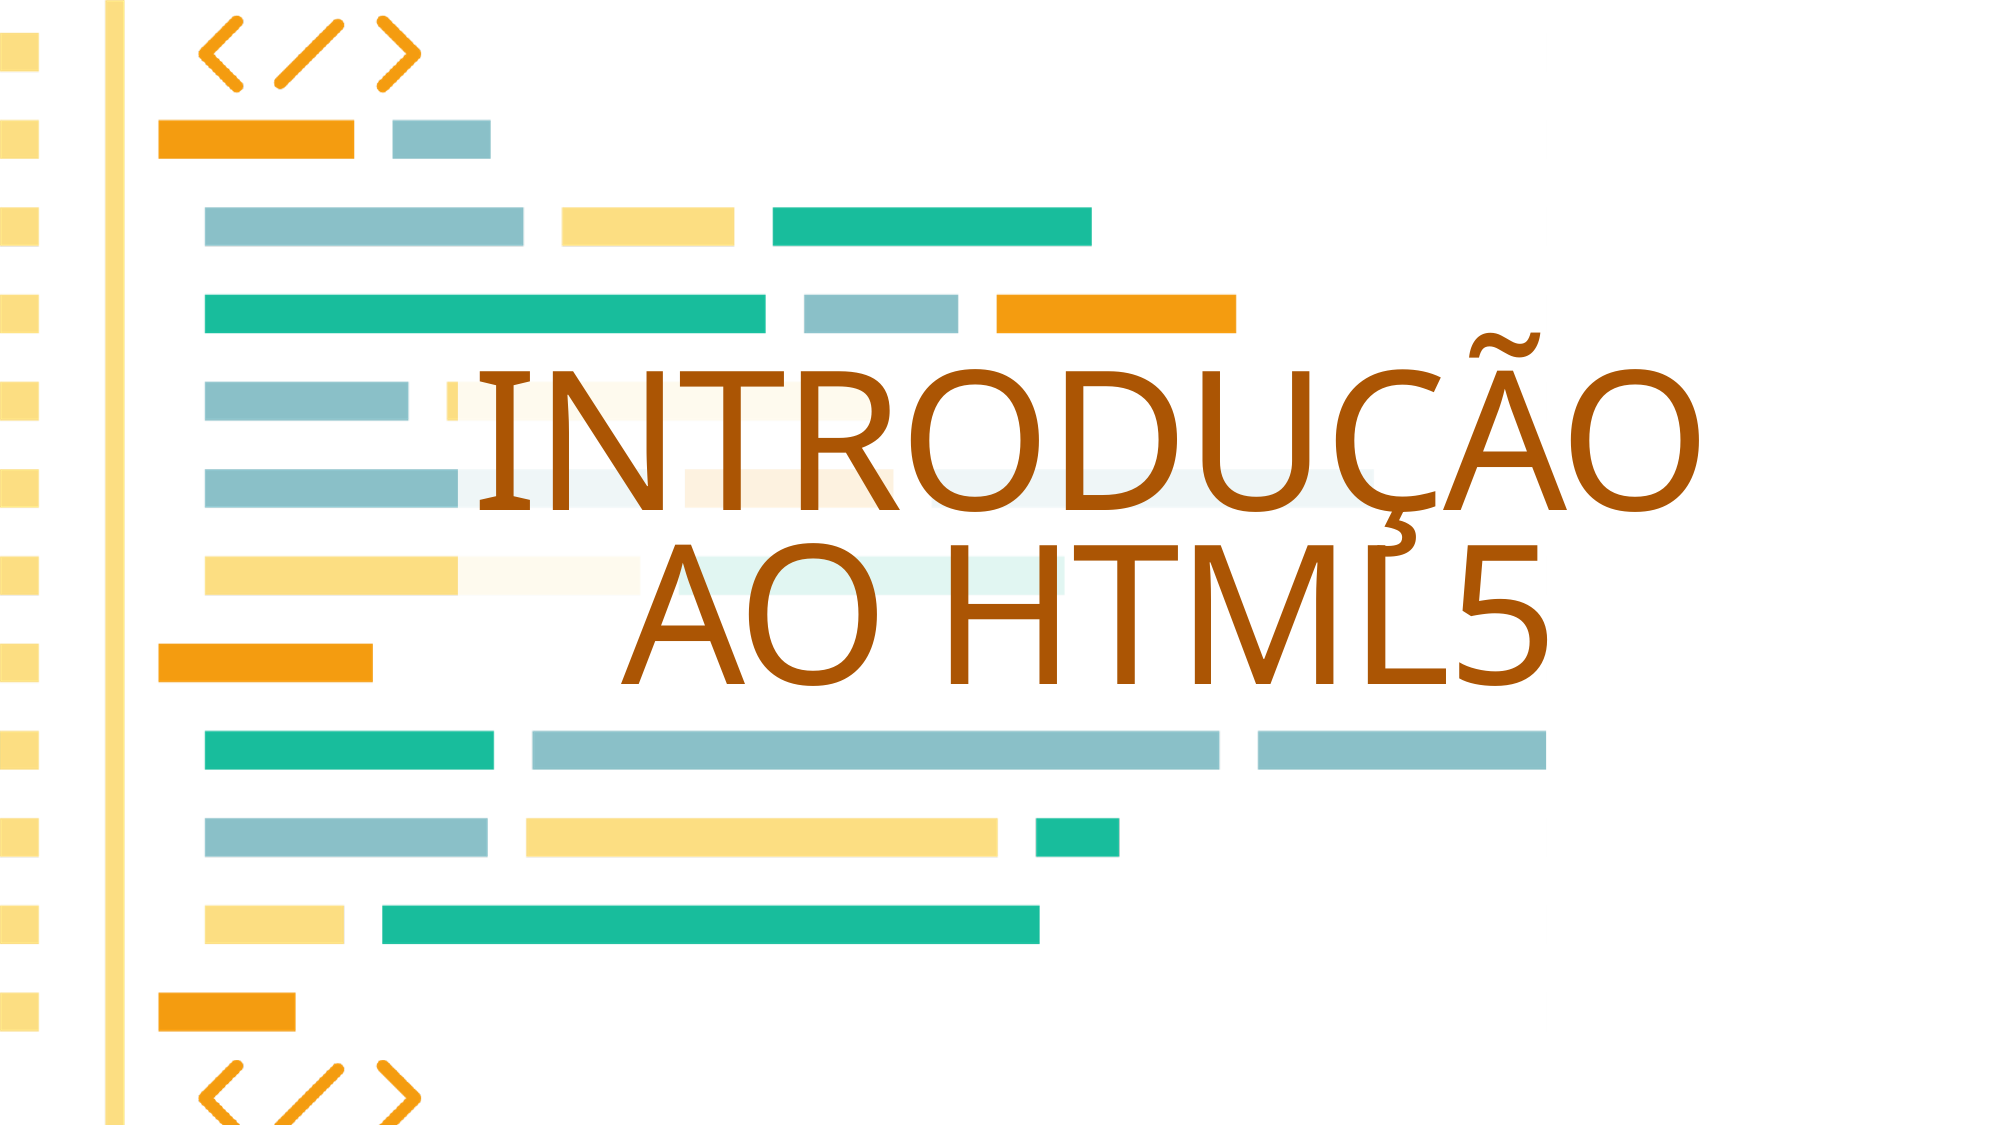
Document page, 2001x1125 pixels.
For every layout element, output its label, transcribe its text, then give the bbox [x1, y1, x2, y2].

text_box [457, 359, 1723, 713]
text_box [0, 0, 1547, 1125]
text_box INTRODUÇÃO AO HTML5 [406, 373, 1775, 724]
